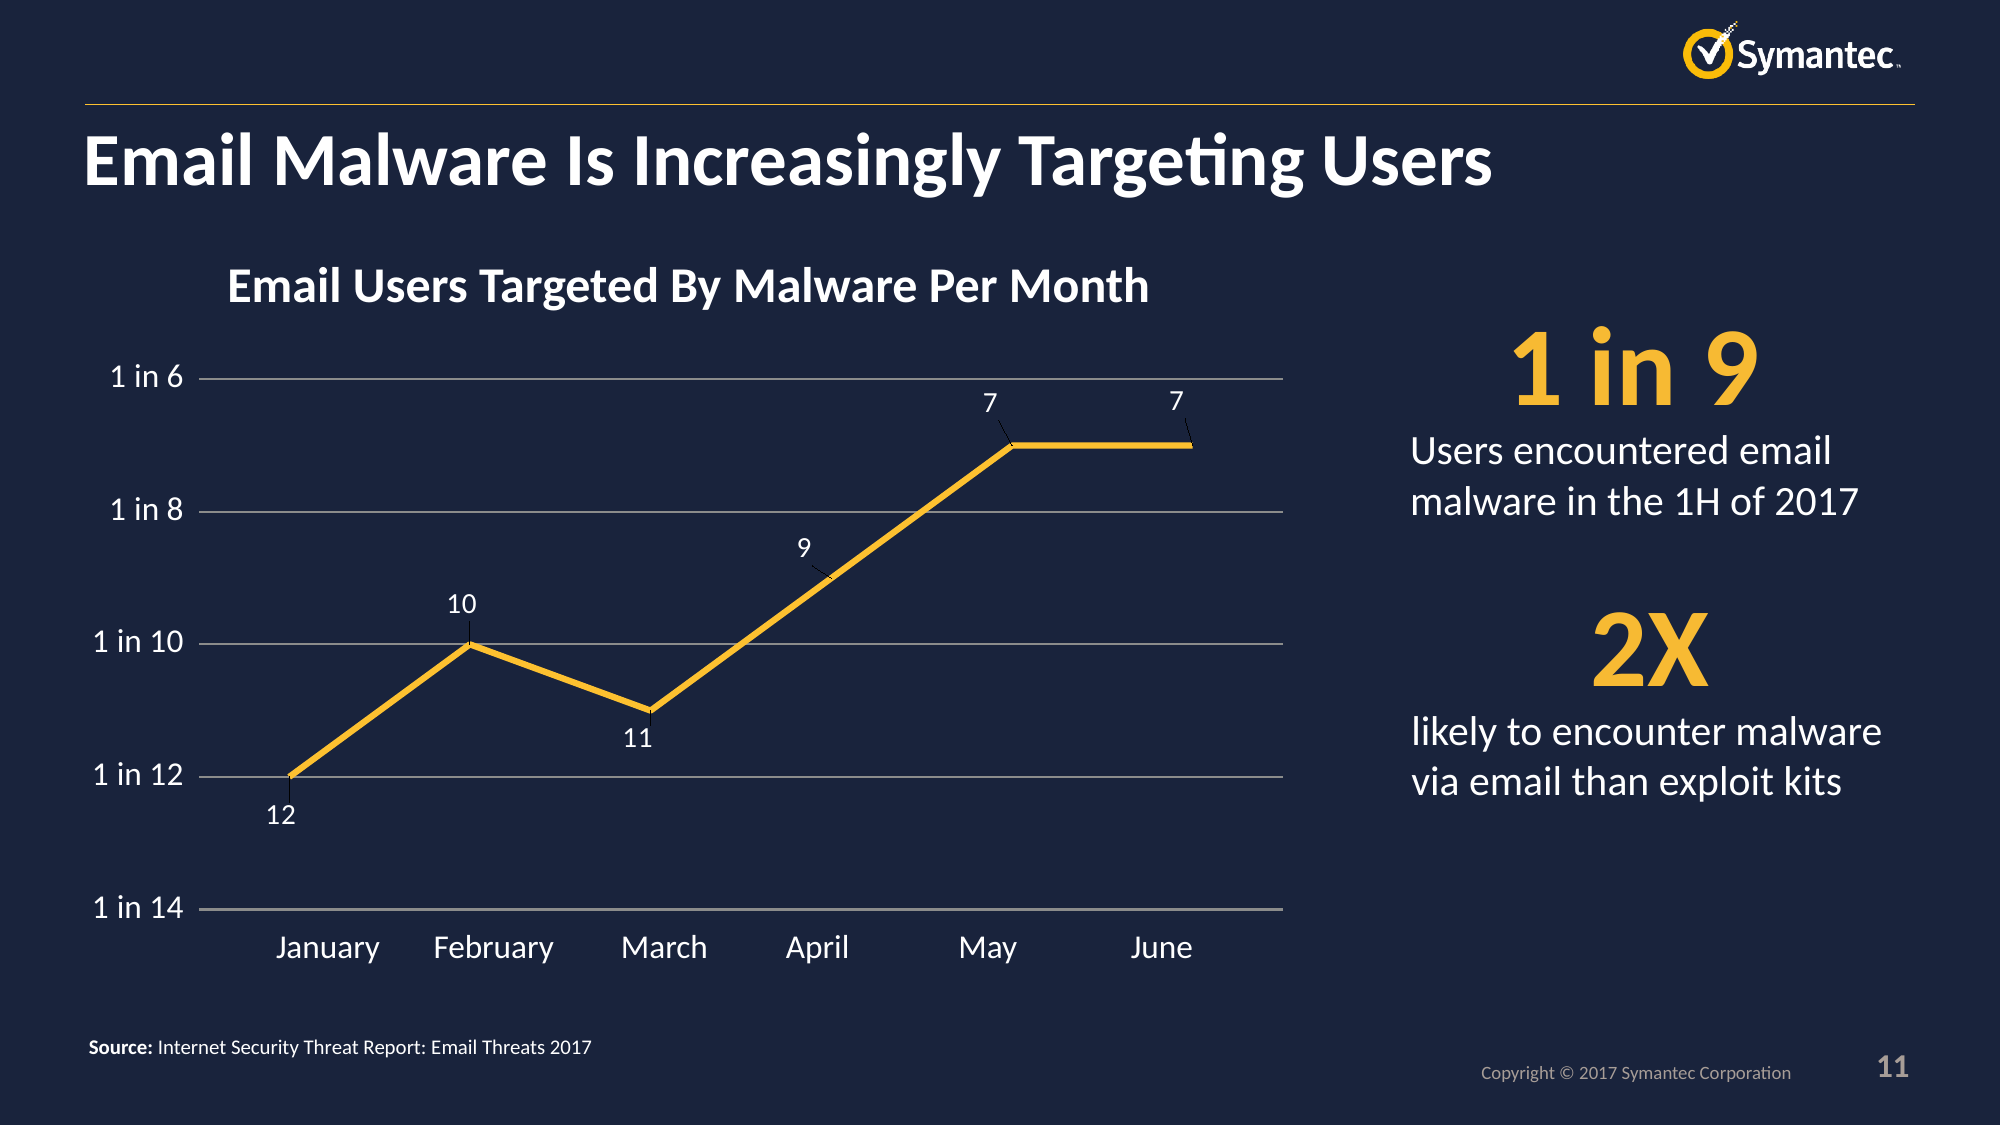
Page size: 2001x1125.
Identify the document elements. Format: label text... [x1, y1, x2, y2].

text_box Source: Internet Security Threat Report: Email Threats 2017 [74, 1026, 625, 1070]
picture [1683, 21, 1901, 79]
text_box January February March April May June [261, 960, 1208, 972]
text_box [1395, 311, 1878, 533]
title Email Malware Is Increasingly Targeting Users [83, 127, 1907, 219]
chart [68, 231, 1309, 960]
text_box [1396, 592, 1907, 813]
